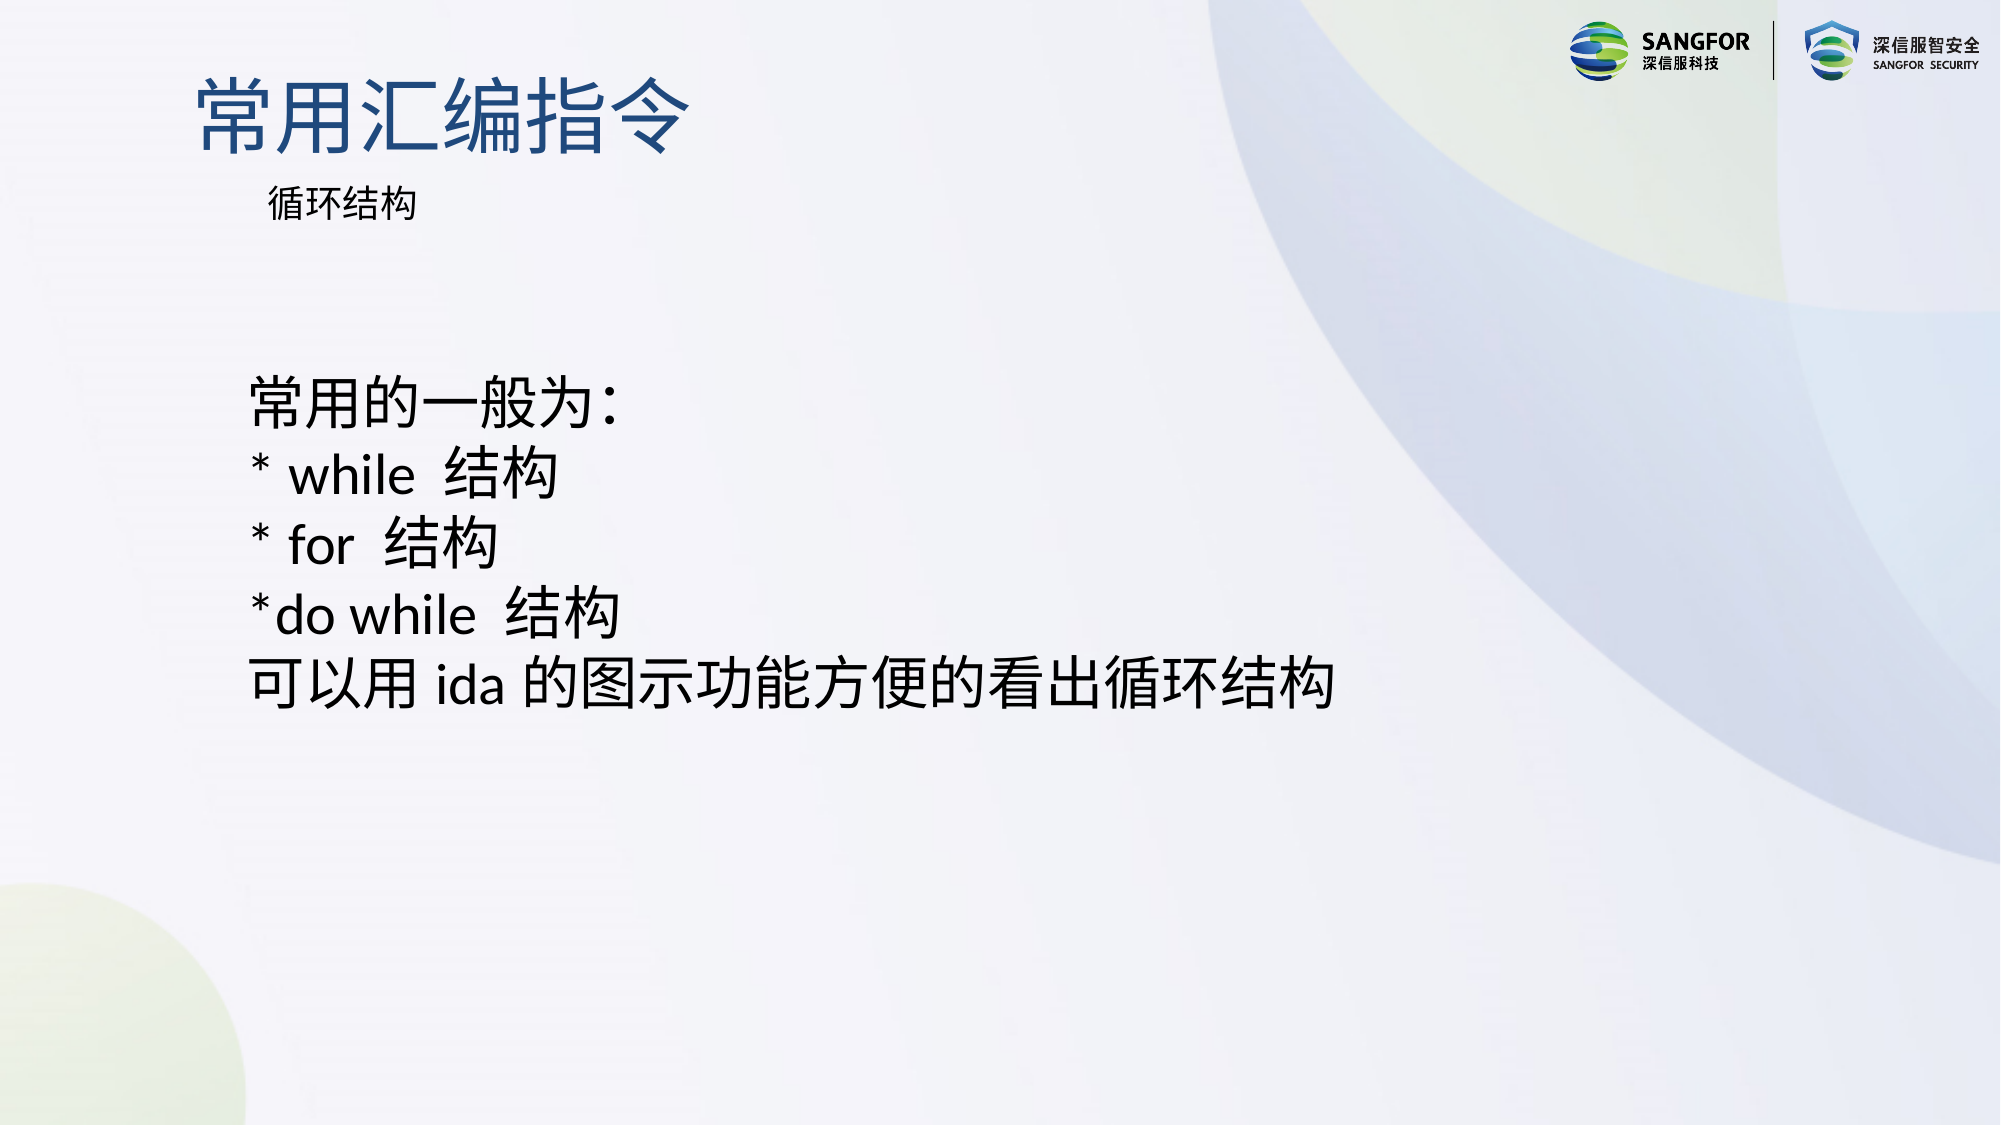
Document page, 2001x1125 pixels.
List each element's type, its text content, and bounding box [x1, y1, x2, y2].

picture [0, 0, 2001, 1125]
text_box 常用汇编指令 [22, 25, 707, 173]
text_box 常用的一般为： * while 结构 * for 结构 *do while 结构 可以用ida的图示功能方便的看出循环结构 [231, 358, 1500, 724]
text_box 循环结构 [252, 172, 433, 233]
